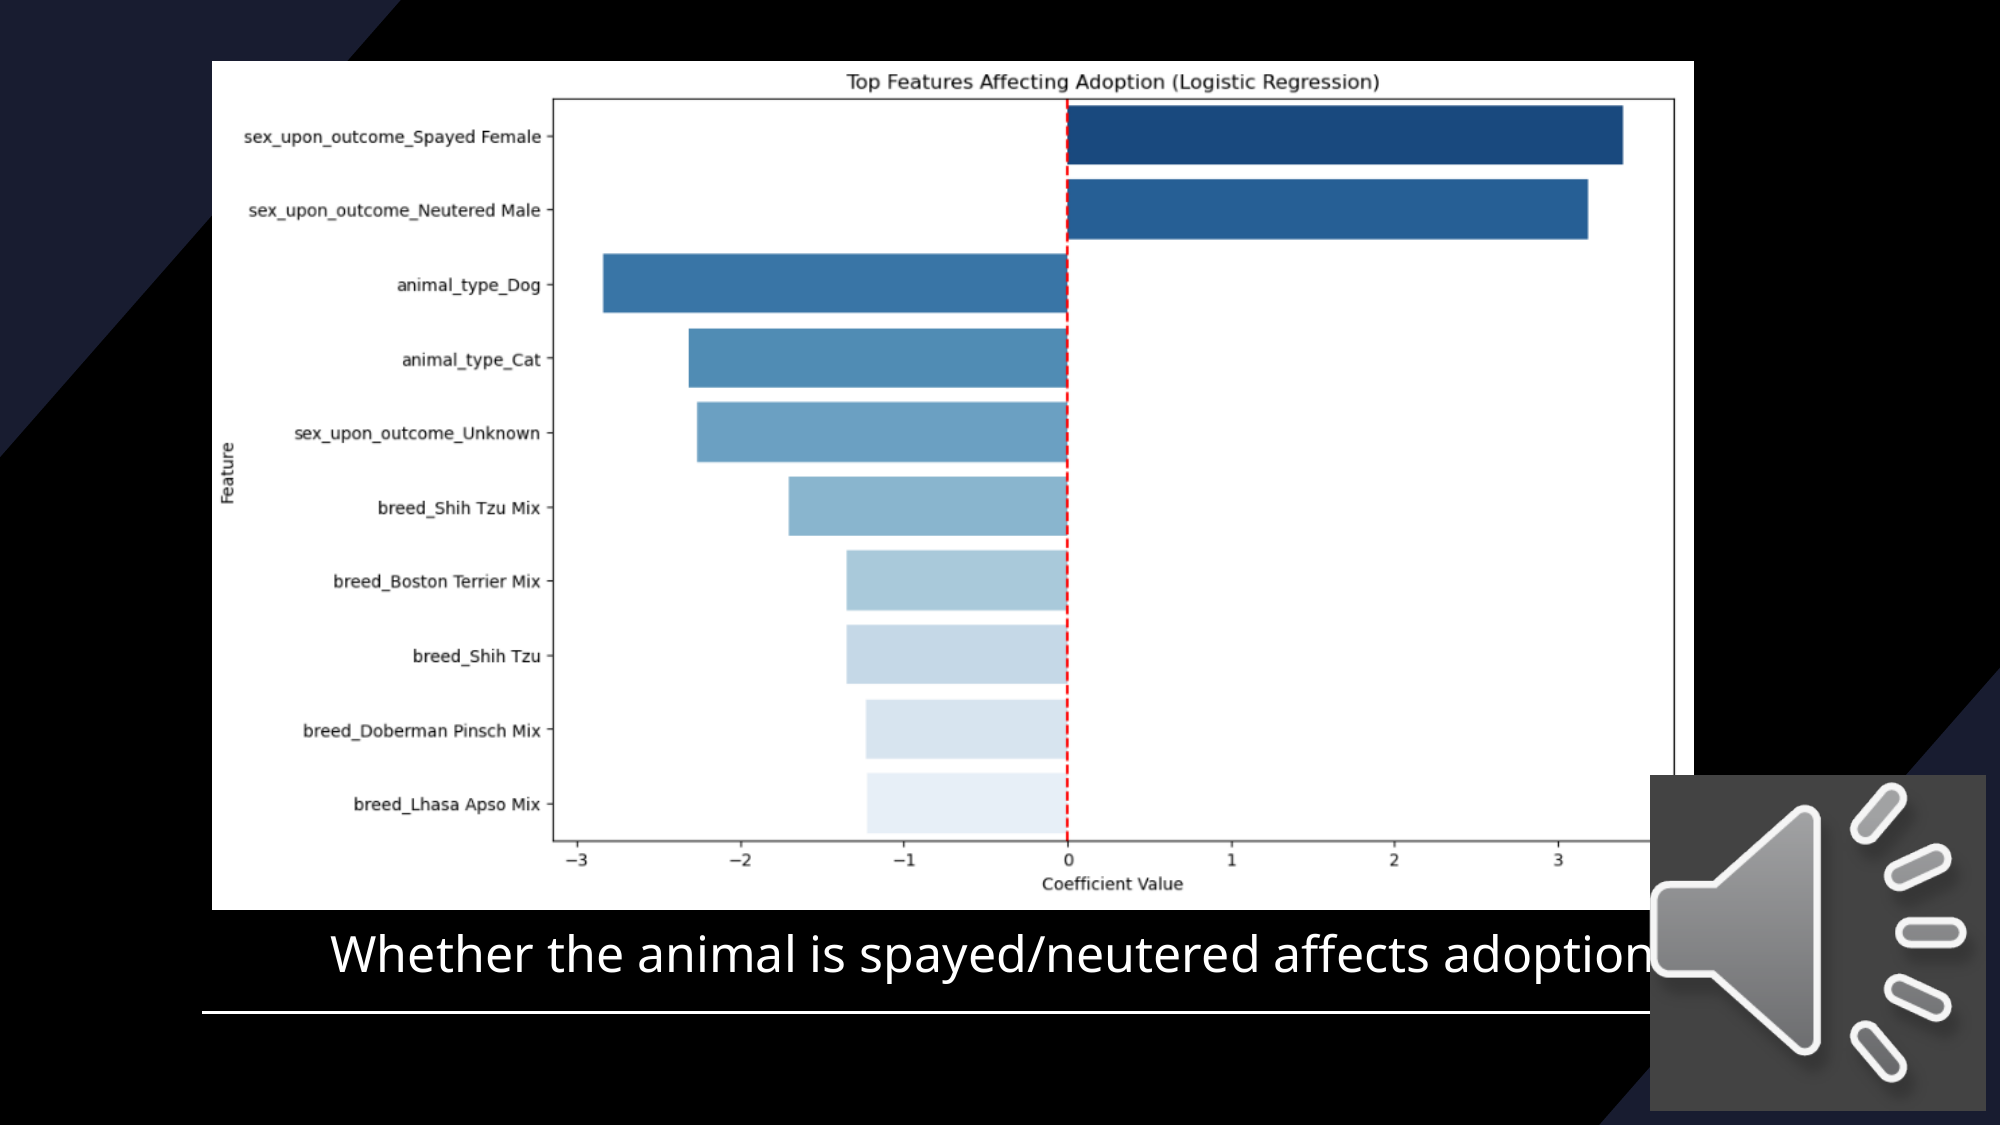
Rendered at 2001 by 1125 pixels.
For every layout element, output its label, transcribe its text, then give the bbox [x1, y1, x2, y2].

picture [1648, 773, 1987, 1112]
title Whether the animal is spayed/neutered affects adoption. [187, 886, 1648, 1019]
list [212, 61, 1694, 910]
